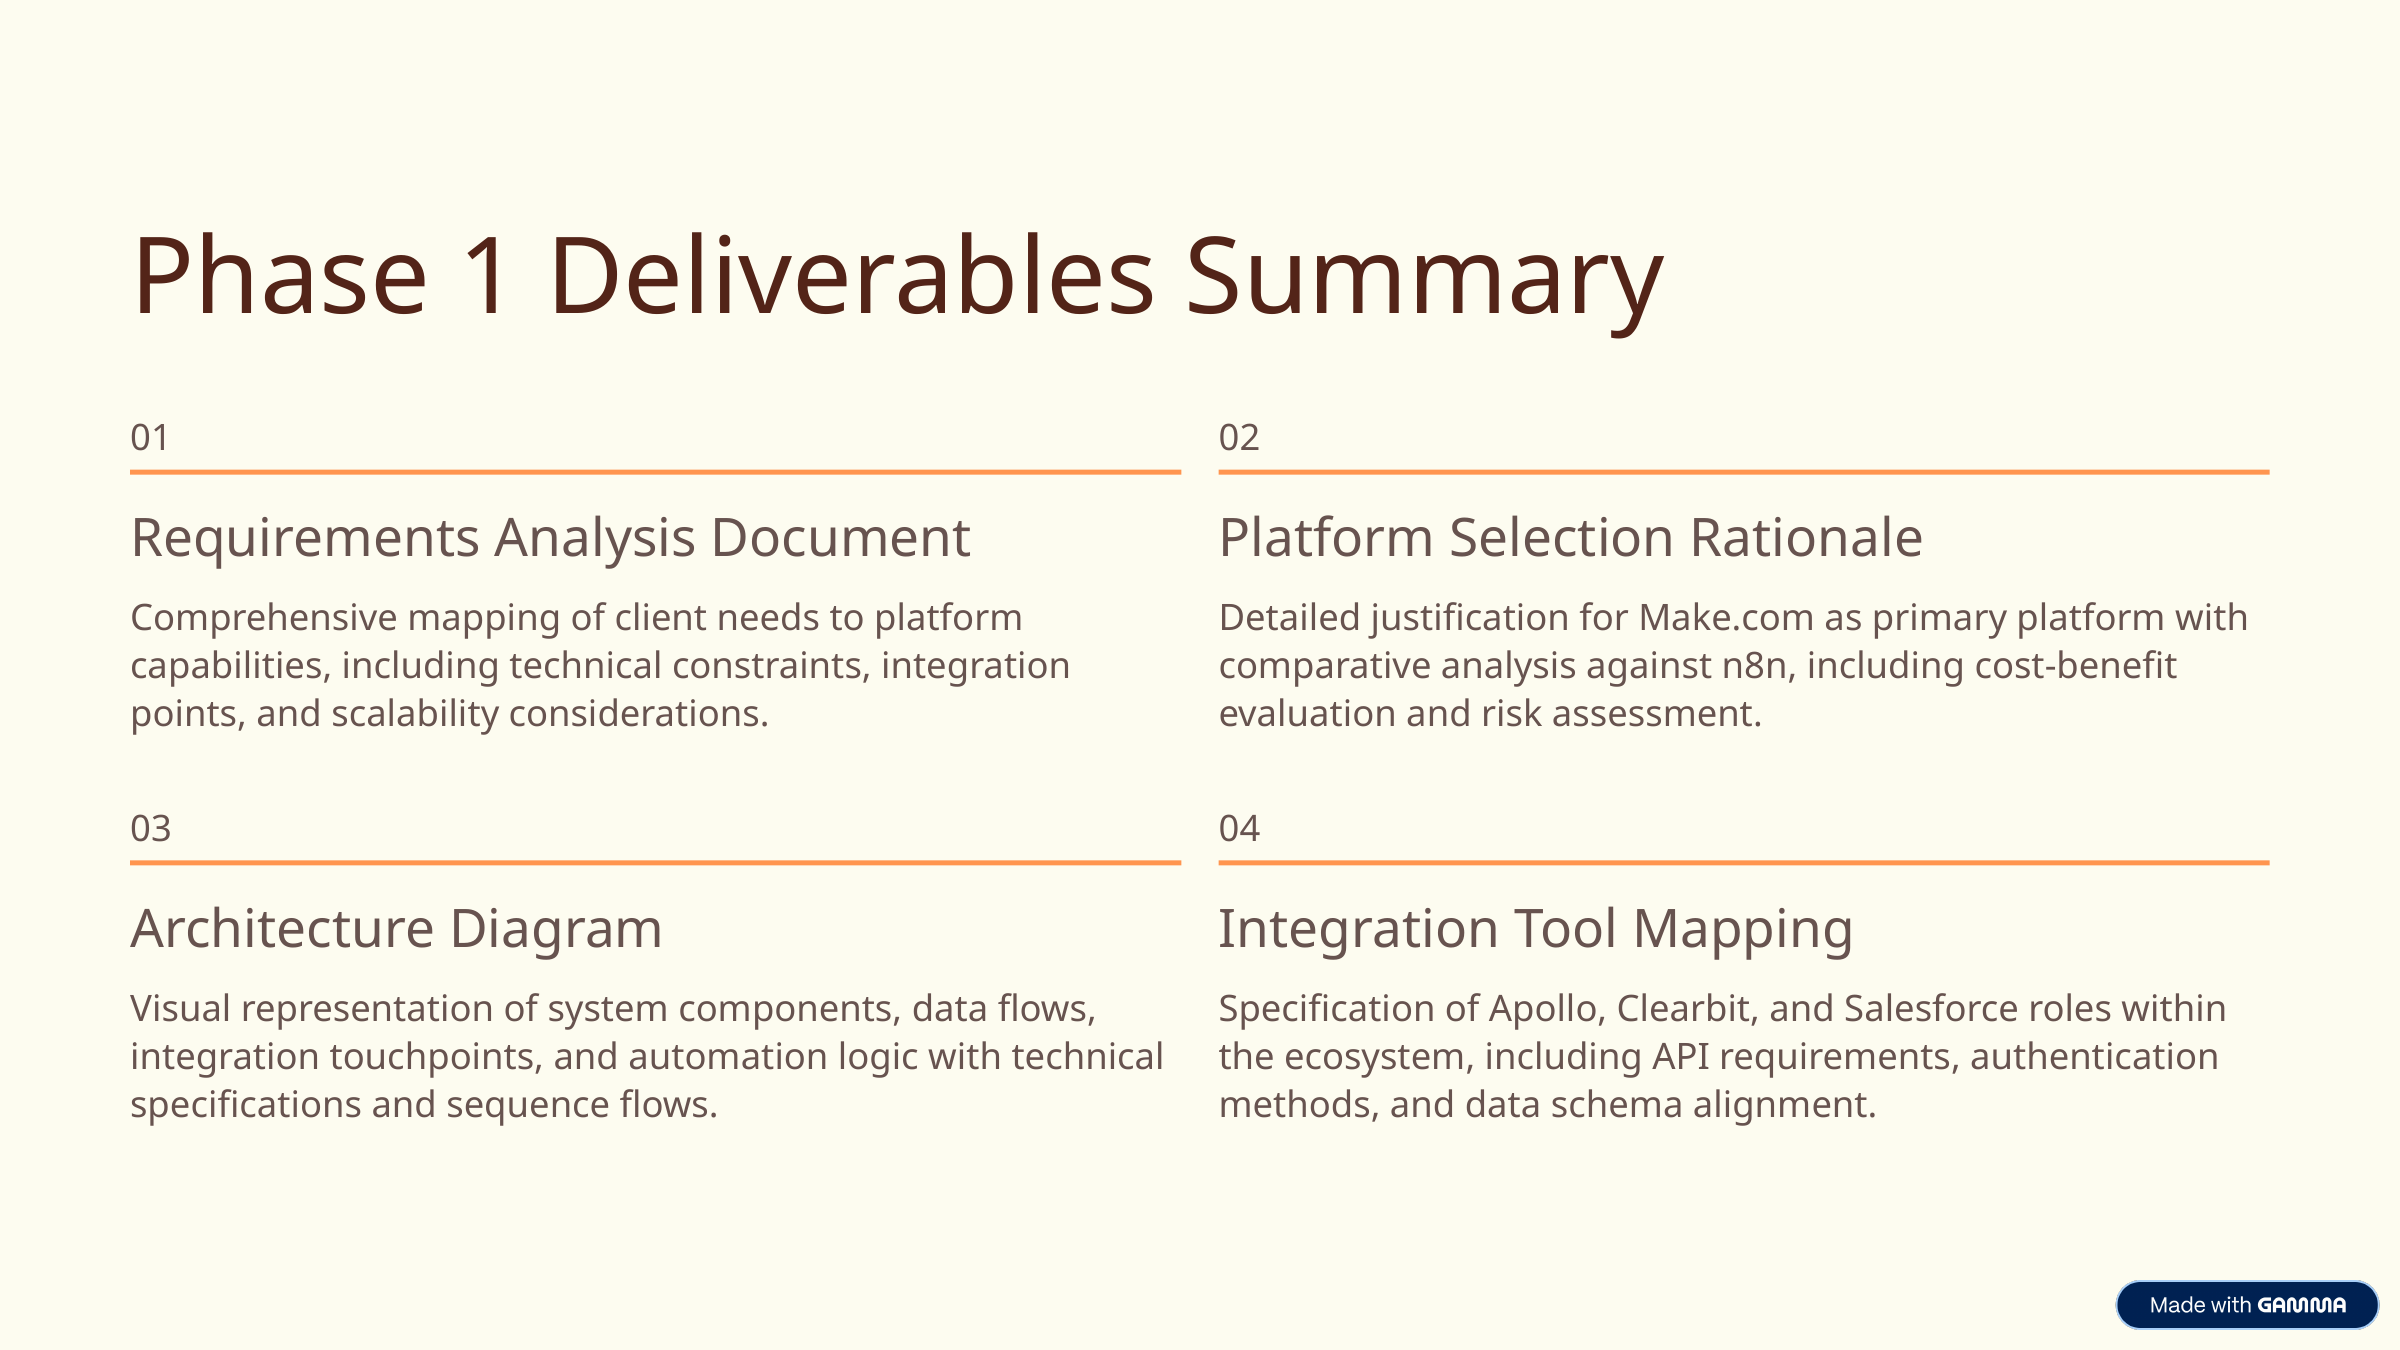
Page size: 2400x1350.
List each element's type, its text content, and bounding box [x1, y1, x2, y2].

text_box [1218, 860, 2270, 866]
text_box Visual representation of system components, data flows, integration touchpoints, and automation logic with technical specifications and sequence flows. [130, 980, 1182, 1126]
text_box [1218, 469, 2270, 475]
picture [2106, 1271, 2389, 1339]
text_box [130, 860, 1182, 866]
text_box 01 [130, 409, 168, 458]
text_box Comprehensive mapping of client needs to platform capabilities, including technical constraints, integration points, and scalability considerations. [130, 590, 1182, 736]
text_box Architecture Diagram [130, 889, 666, 959]
text_box Requirements Analysis Document [130, 498, 933, 568]
text_box 03 [130, 800, 168, 849]
text_box Specification of Apollo, Clearbit, and Salesforce roles within the ecosystem, including API requirements, authentication methods, and data schema alignment. [1218, 980, 2270, 1126]
text_box Integration Tool Mapping [1218, 889, 1843, 959]
text_box 04 [1218, 800, 1256, 849]
text_box 02 [1218, 409, 1256, 458]
text_box Platform Selection Rationale [1218, 498, 1899, 568]
text_box Detailed justification for Make.com as primary platform with comparative analysis against n8n, including cost-benefit evaluation and risk assessment. [1218, 590, 2270, 736]
text_box [130, 469, 1182, 475]
text_box Phase 1 Deliverables Summary [130, 196, 1550, 336]
